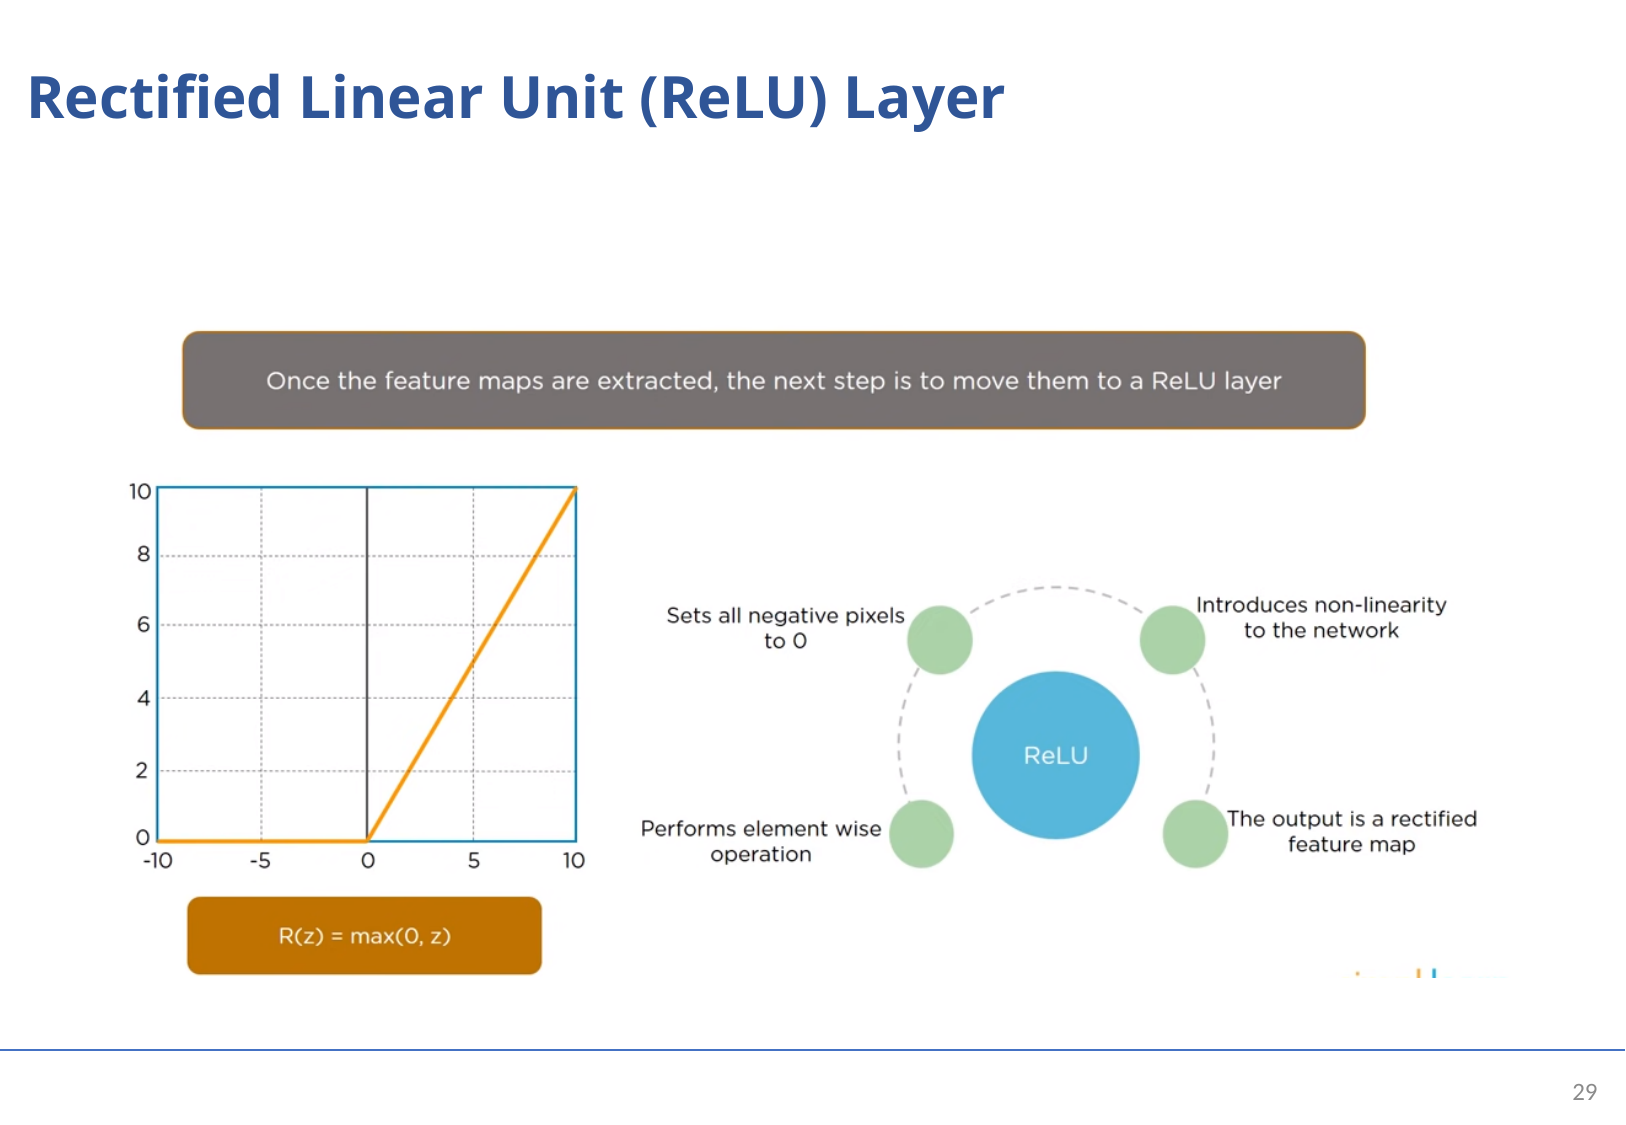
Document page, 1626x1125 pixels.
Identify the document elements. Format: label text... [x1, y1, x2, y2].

slide_number 29 [1552, 1064, 1613, 1117]
picture [87, 325, 1511, 978]
title Rectified Linear Unit (ReLU) Layer [26, 26, 1483, 174]
